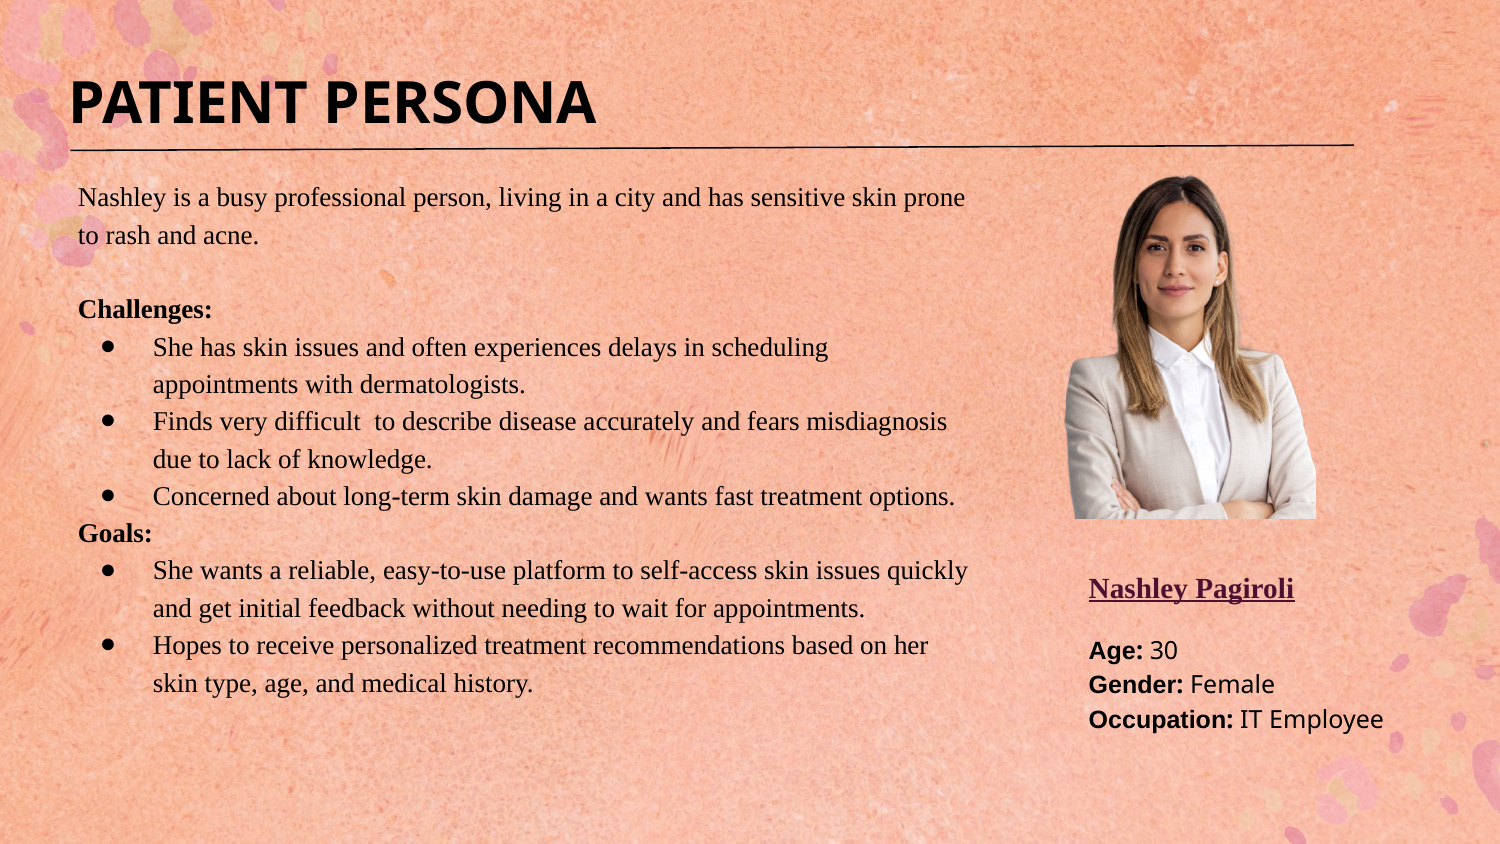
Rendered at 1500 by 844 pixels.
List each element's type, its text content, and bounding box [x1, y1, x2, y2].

text_box Age: 30 Gender: Female Occupation: IT Employee [1073, 615, 1406, 749]
text_box [360, 160, 853, 226]
list Nashley is a busy professional person, living in a city and has sensitive skin prone to rash and acne. Challenges: She has skin issues and often experiences delays in scheduling appointments with dermatologists. Finds very difficult to describe disease accurately and fears misdiagnosis due to lack of knowledge. Concerned about long-term skin damage and wants fast treatment options. Goals: She wants a reliable, easy-to-use platform to self-access skin issues quickly and get initial feedback without needing to wait for appointments. Hopes to receive personalized treatment recommendations based on her skin type, age, and medical history. [63, 159, 986, 754]
title PATIENT PERSONA [53, 30, 1244, 151]
text_box Nashley Pagiroli [1073, 549, 1377, 620]
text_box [69, 144, 1354, 151]
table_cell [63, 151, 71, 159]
table_cell Execution Status [0, 0, 1500, 844]
picture [1051, 159, 1317, 519]
